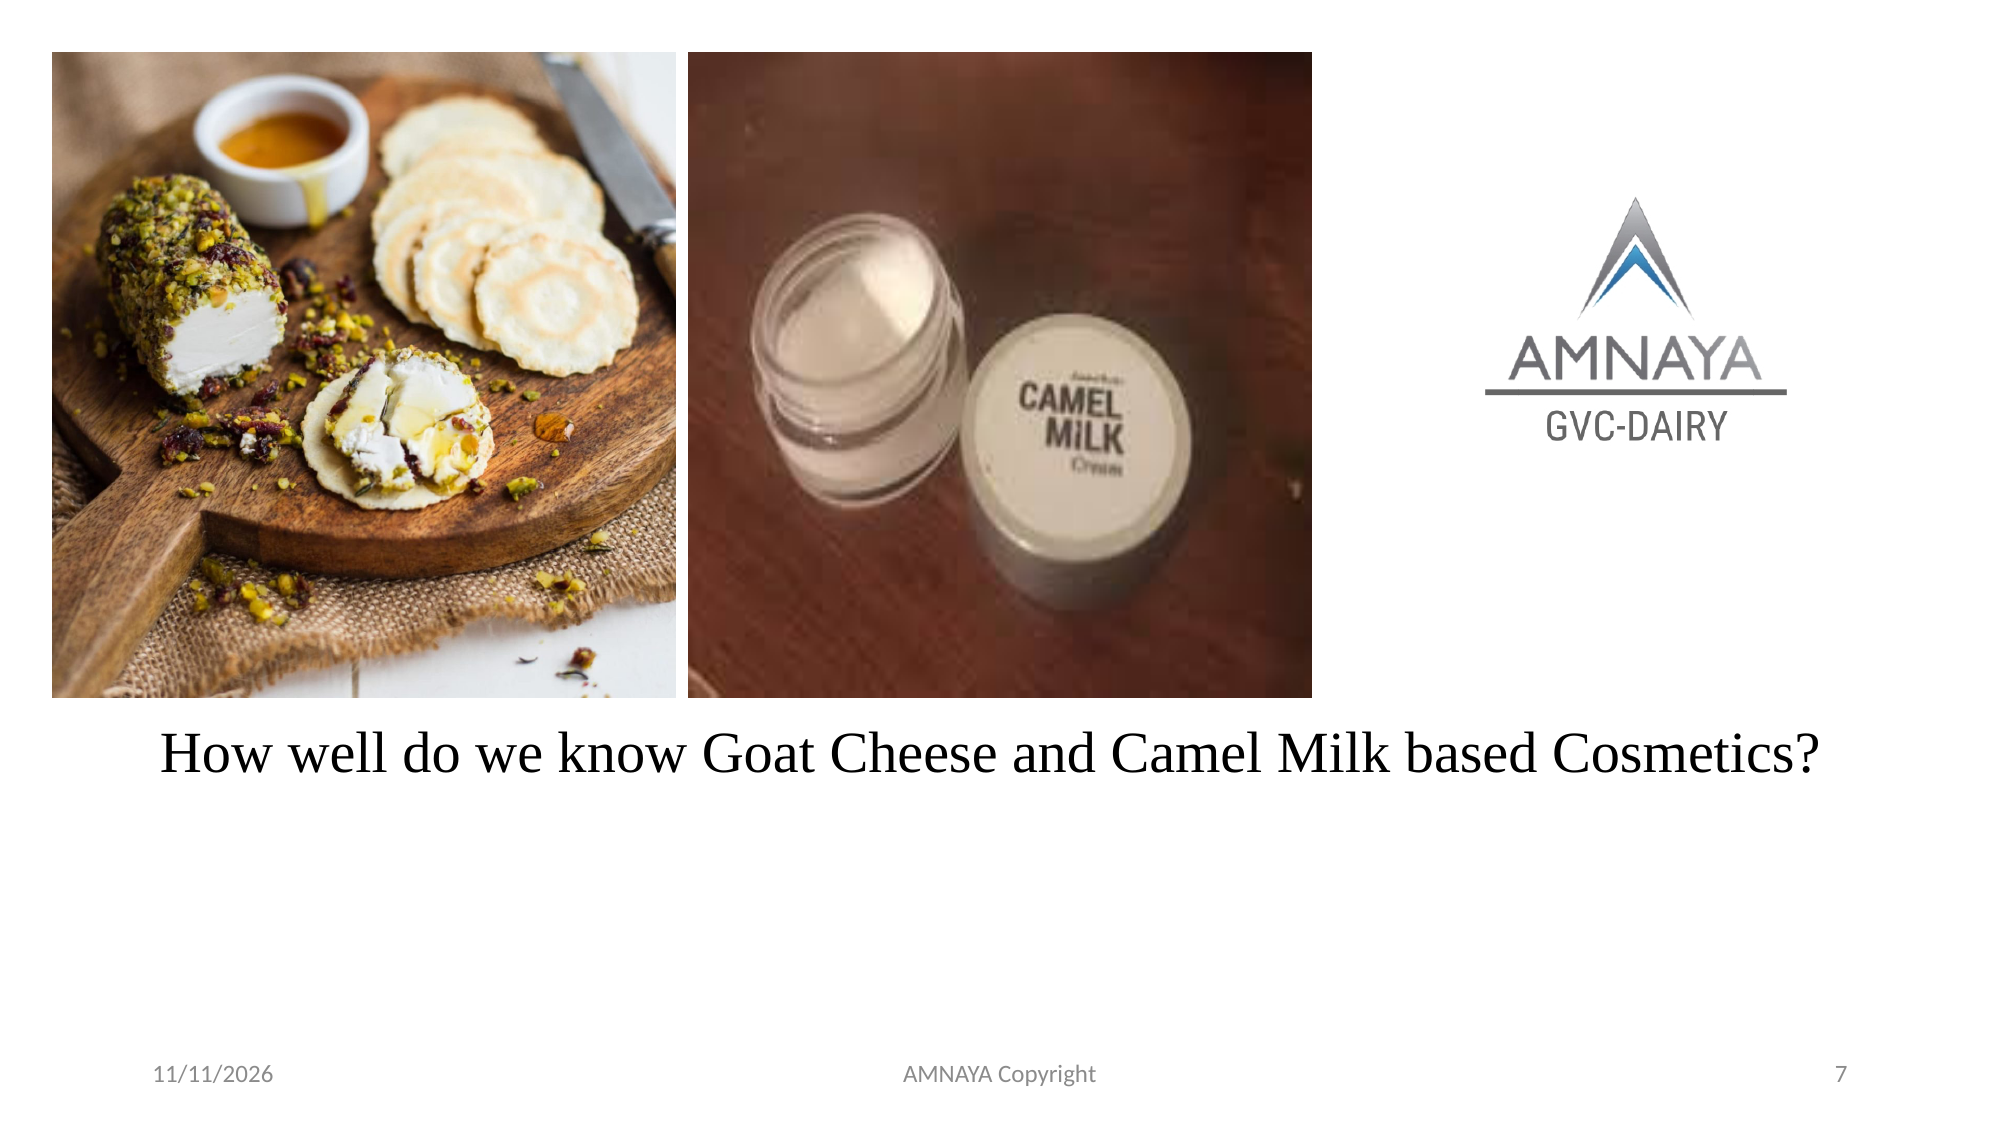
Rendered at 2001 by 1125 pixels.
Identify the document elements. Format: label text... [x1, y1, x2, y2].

picture [52, 52, 676, 698]
slide_number 7 [1412, 1042, 1863, 1103]
picture [1324, 52, 1948, 698]
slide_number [137, 1042, 588, 1103]
picture [688, 52, 1312, 698]
text_box How well do we know Goat Cheese and Camel Milk based Cosmetics? [0, 688, 1981, 793]
footer AMNAYA Copyright [662, 1042, 1338, 1103]
